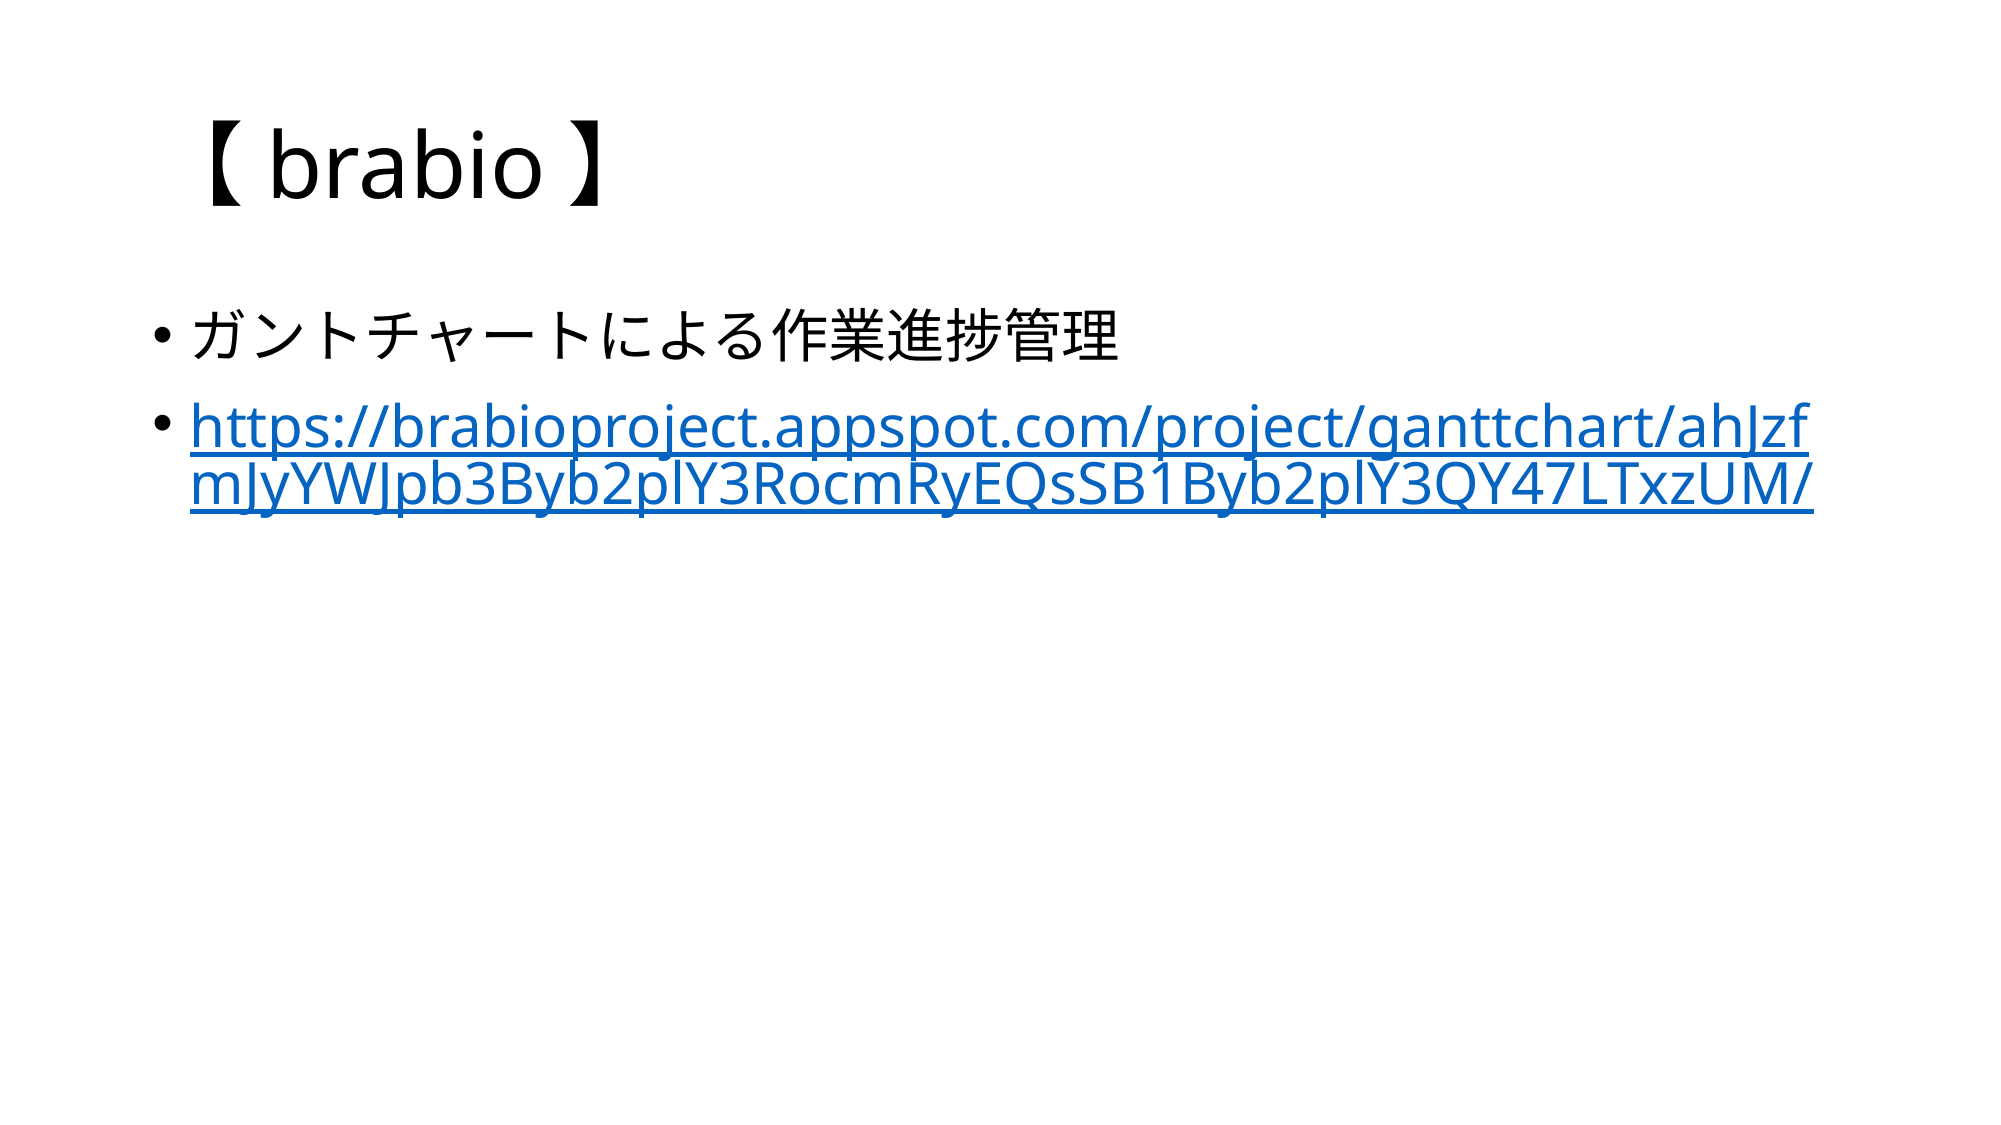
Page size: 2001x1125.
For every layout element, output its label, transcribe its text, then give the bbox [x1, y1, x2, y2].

list ガントチャートによる作業進捗管理 https://brabioproject.appspot.com/project/ganttchart/ahJzfmJyYWJpb3Byb2plY3RocmRyEQsSB1Byb2plY3QY47LTxzUM/ [137, 299, 1863, 1014]
title 【brabio】 [137, 59, 1863, 278]
